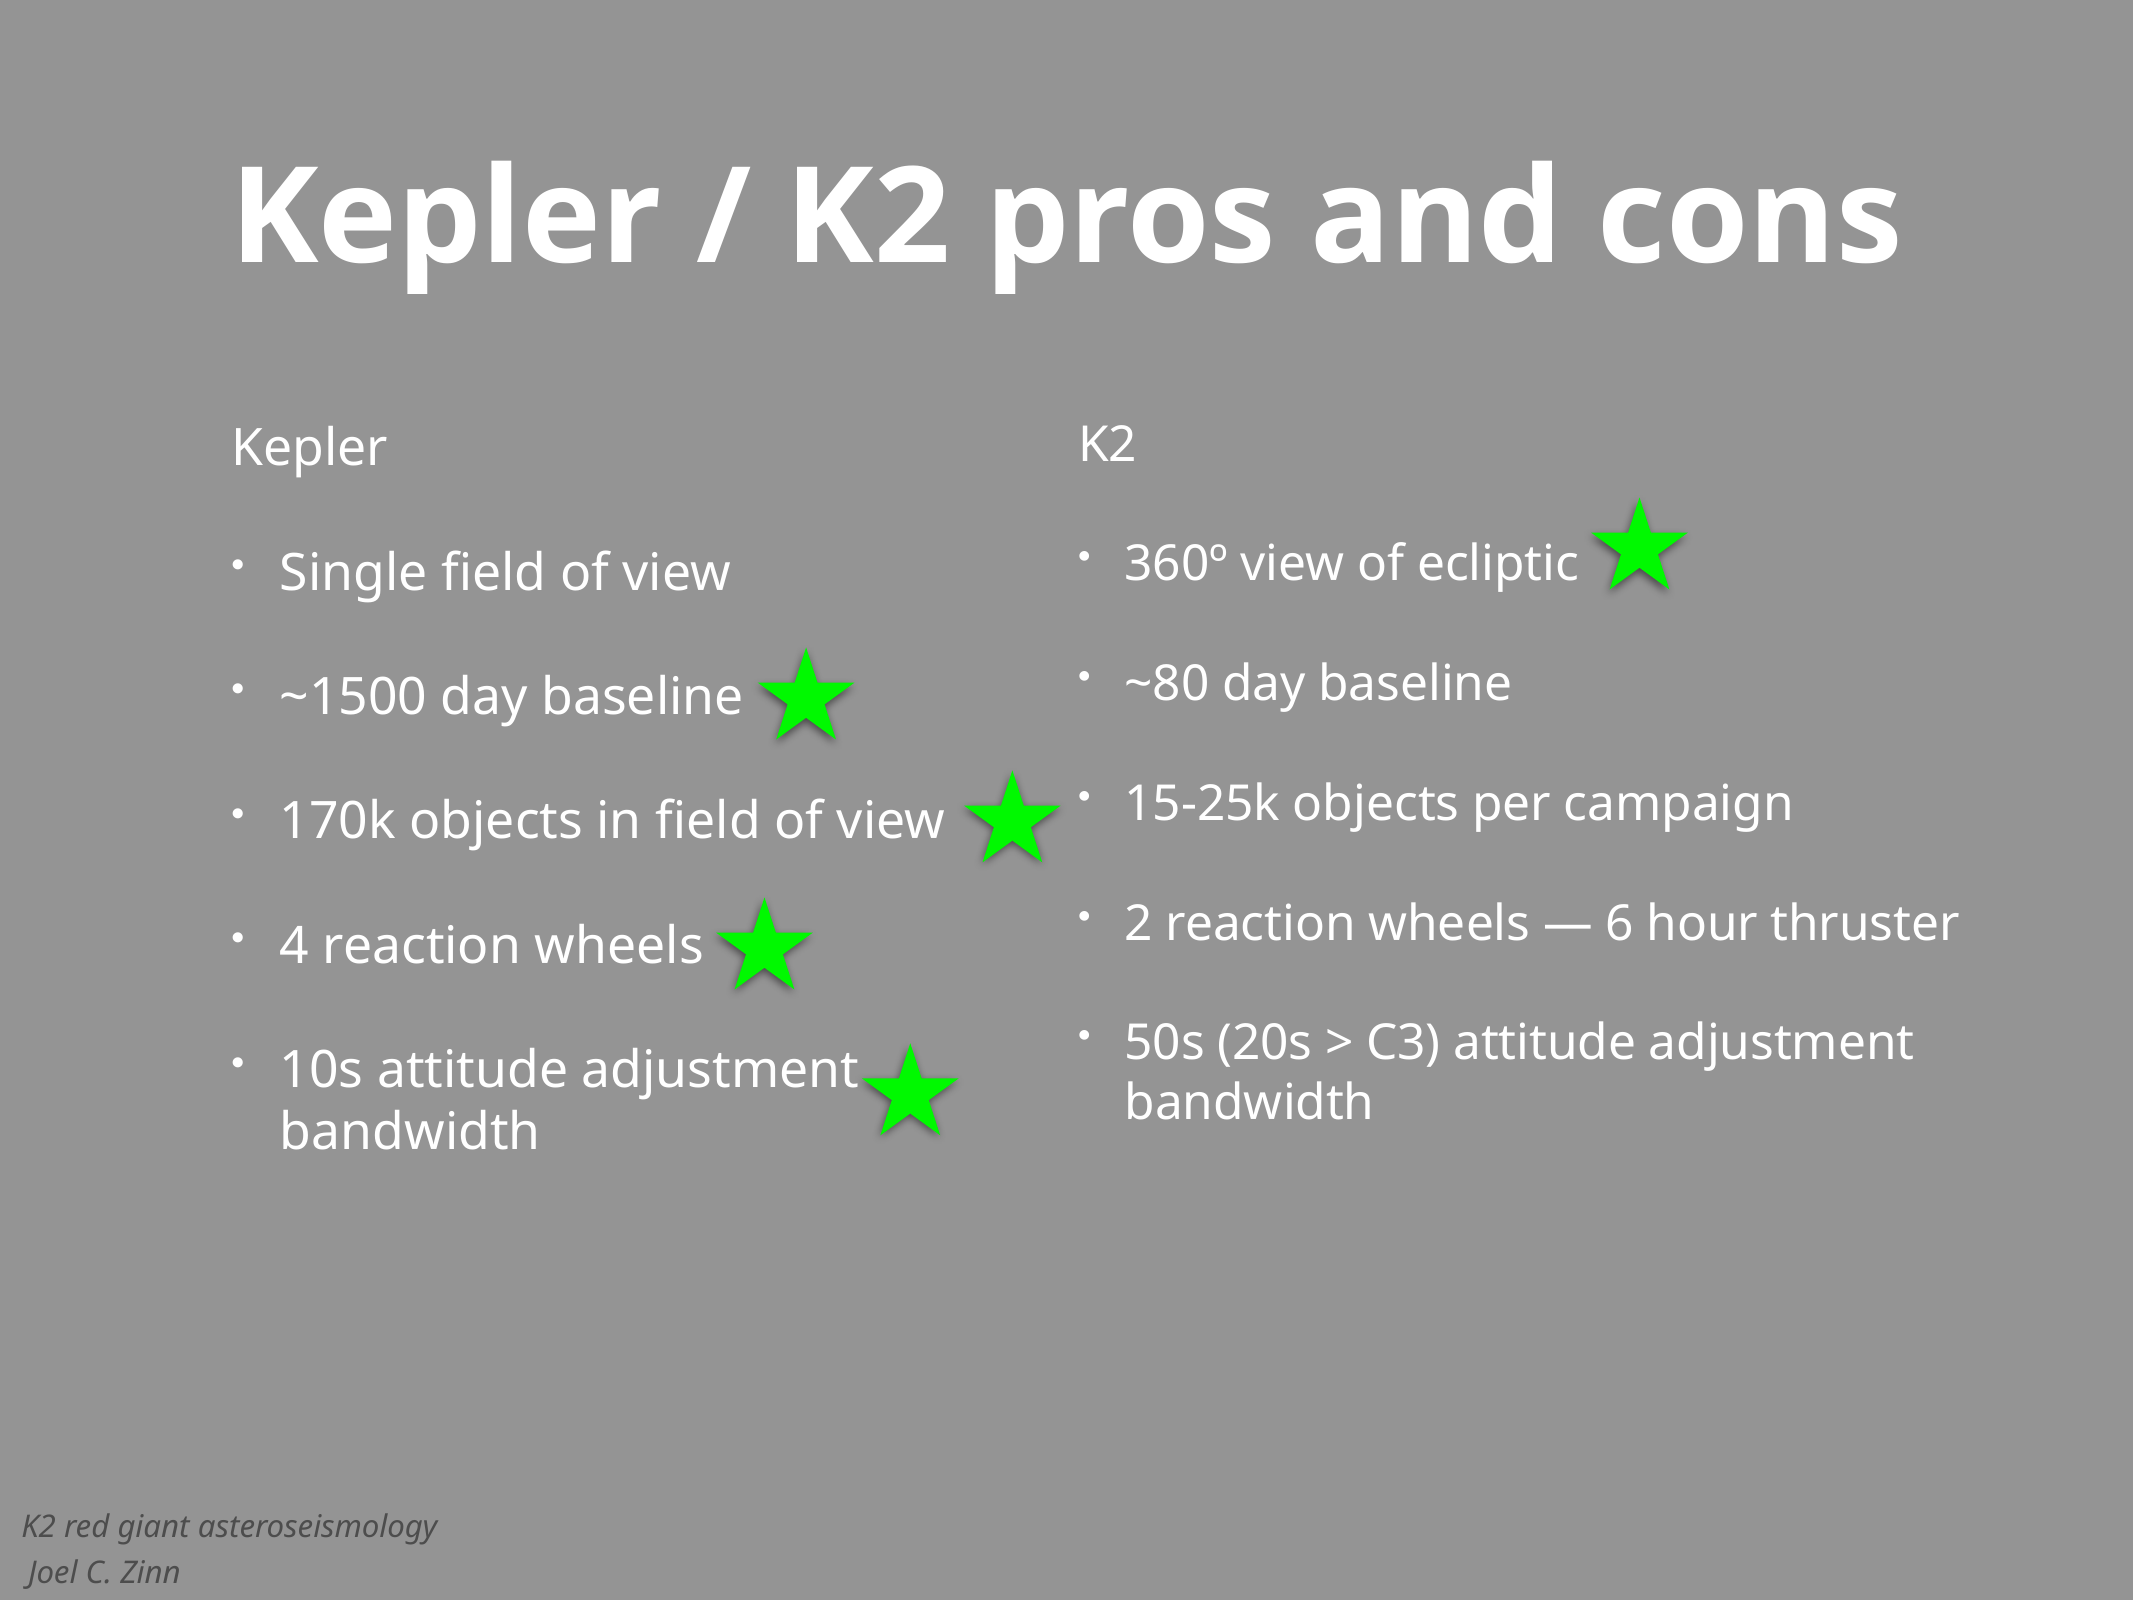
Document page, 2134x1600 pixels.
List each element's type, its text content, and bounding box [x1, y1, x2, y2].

text_box [964, 770, 1061, 863]
text_box K2 360º view of ecliptic ~80 day baseline 15-25k objects per campaign 2 reaction wheels — 6 hour thruster 50s (20s > C3) attitude adjustment bandwidth [1078, 397, 2036, 1144]
text_box [757, 647, 855, 740]
title Kepler / K2 pros and cons [124, 32, 2009, 386]
text_box K2 red giant asteroseismology [12, 1498, 447, 1553]
text_box [716, 897, 813, 990]
list Kepler Single field of view ~1500 day baseline 170k objects in field of view 4 reaction wheels 10s attitude adjustment bandwidth [230, 392, 985, 1182]
text_box Joel C. Zinn [11, 1543, 190, 1598]
text_box [861, 1043, 959, 1136]
text_box [1591, 497, 1688, 590]
